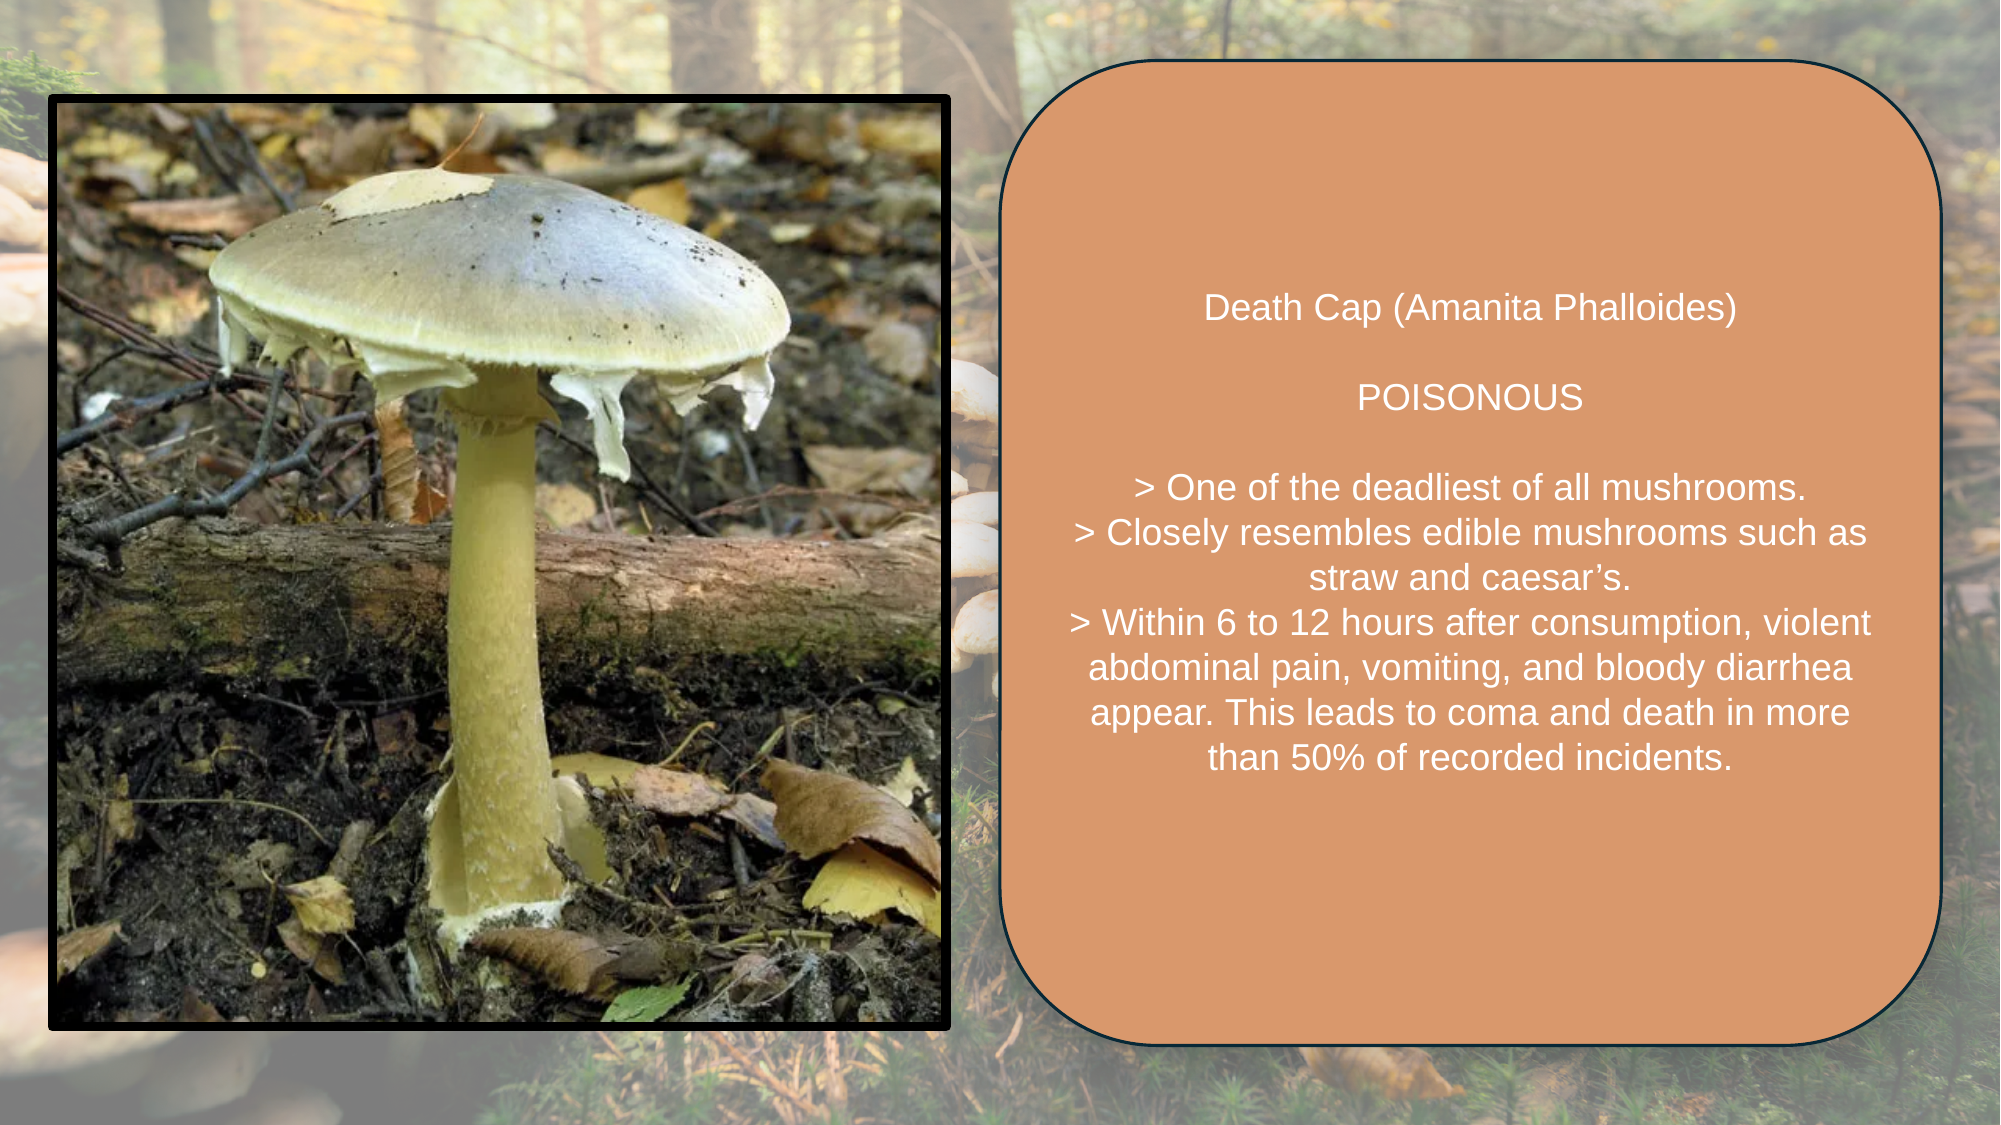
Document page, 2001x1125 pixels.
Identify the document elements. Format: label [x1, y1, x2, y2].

list [56, 102, 942, 1023]
picture [0, 0, 2000, 1125]
